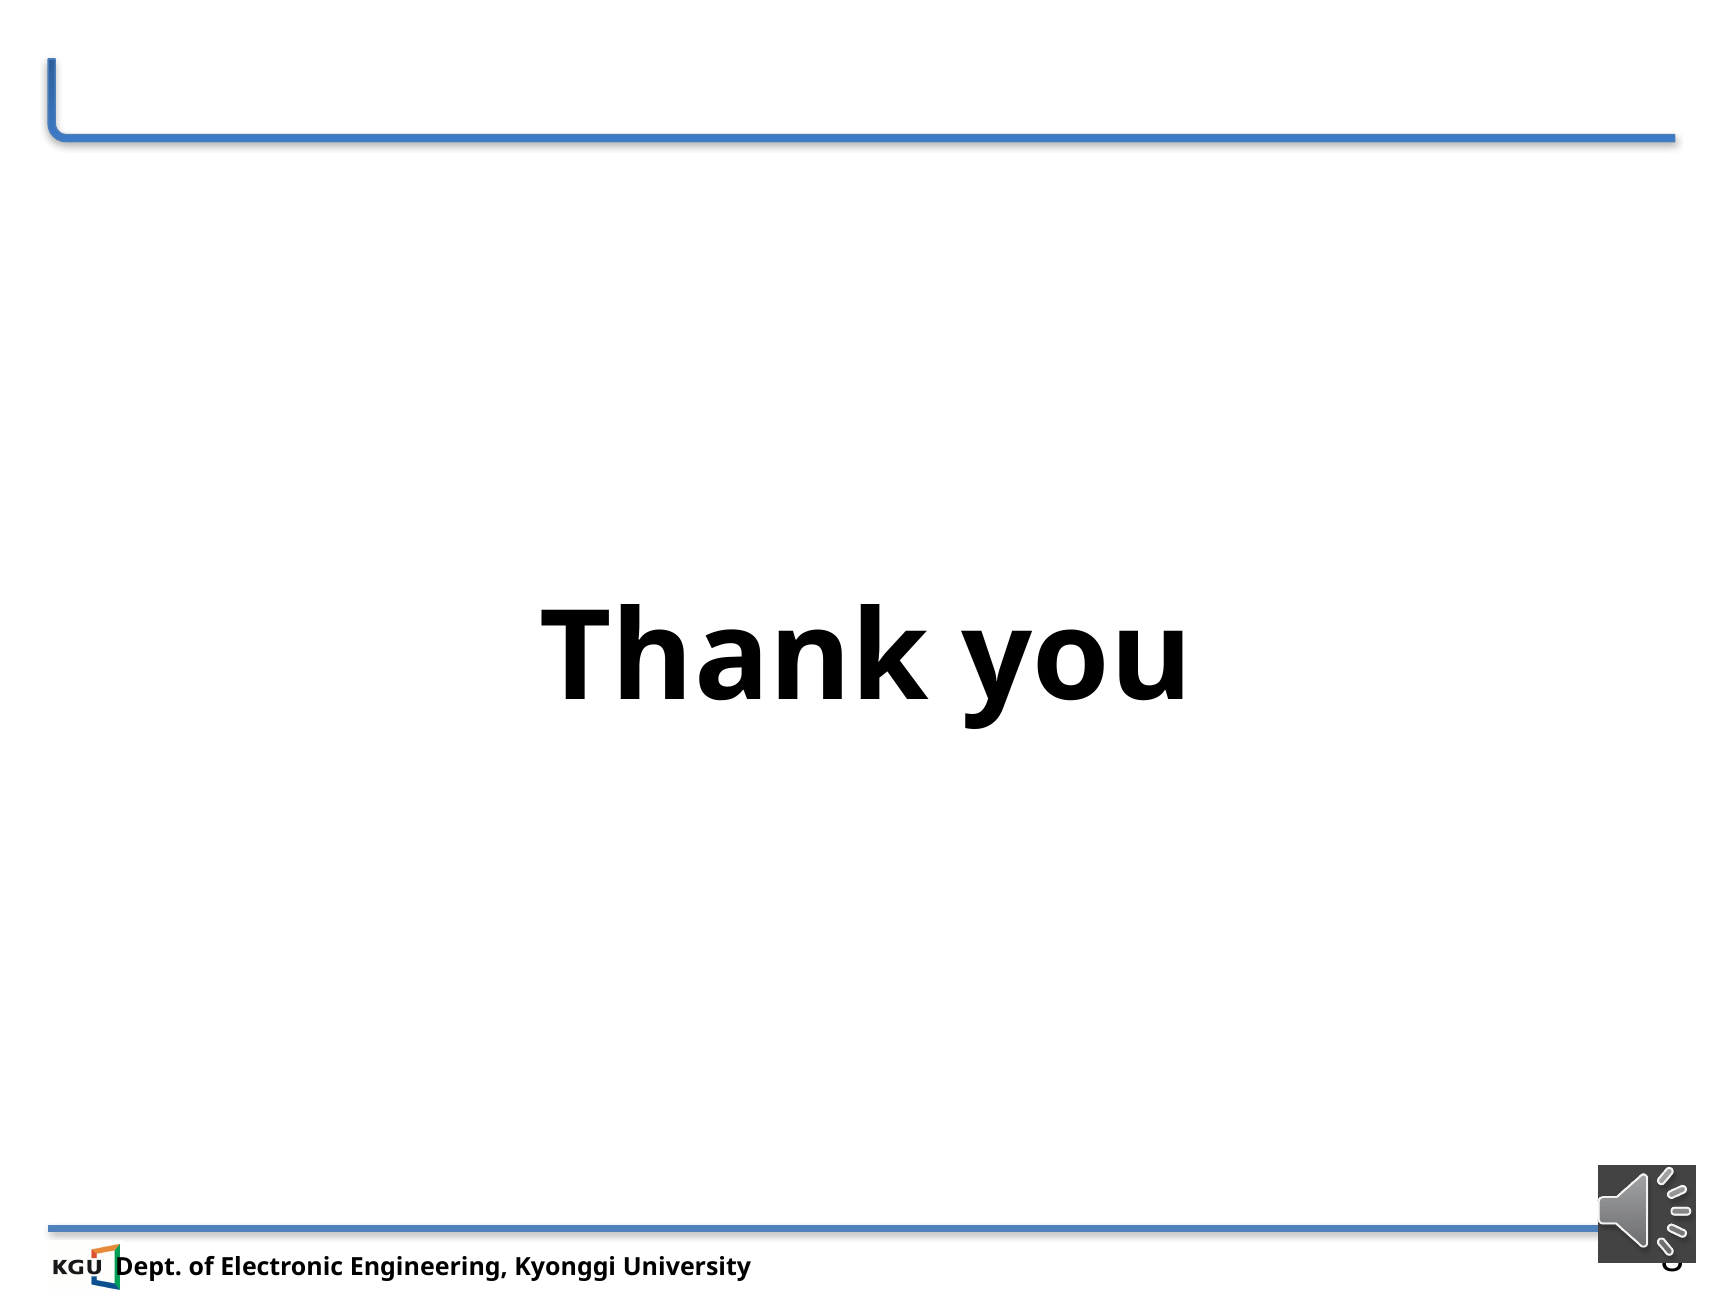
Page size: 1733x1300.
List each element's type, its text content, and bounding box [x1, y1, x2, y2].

text_box Thank you [63, 560, 1670, 740]
picture [1596, 1163, 1698, 1265]
picture [48, 1240, 123, 1293]
